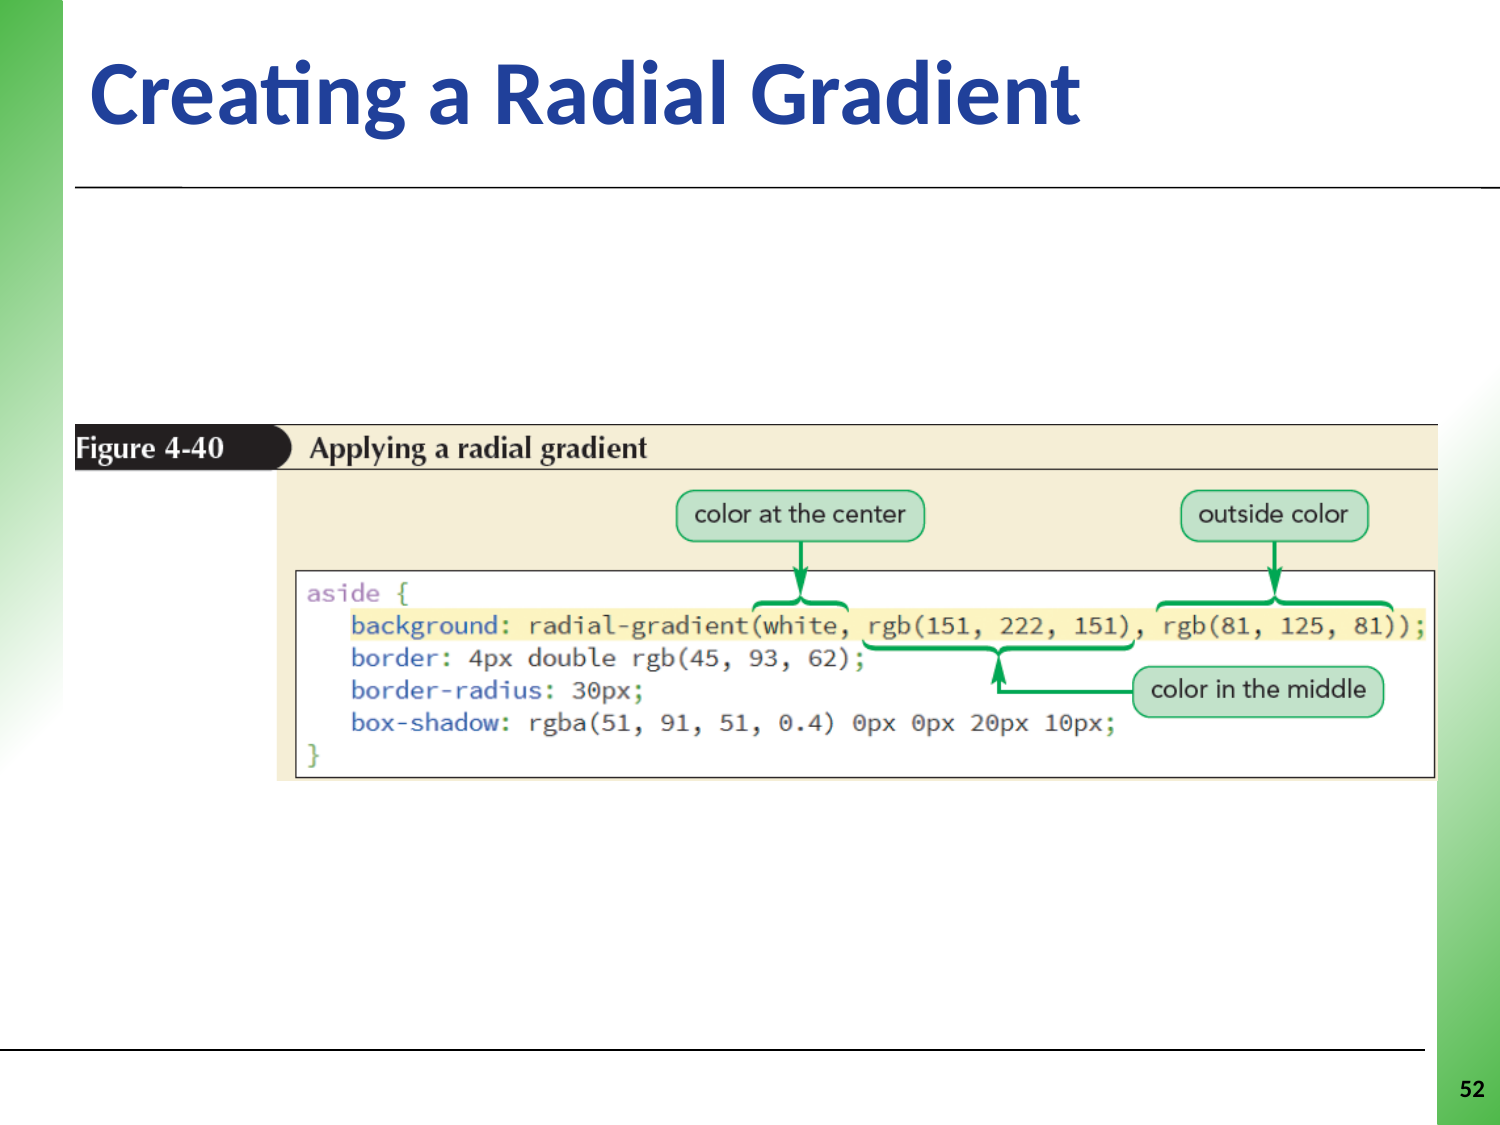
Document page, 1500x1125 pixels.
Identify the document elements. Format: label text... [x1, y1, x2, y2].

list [74, 424, 1438, 781]
title Creating a Radial Gradient [74, 24, 1401, 151]
slide_number 52 [1412, 1050, 1500, 1125]
